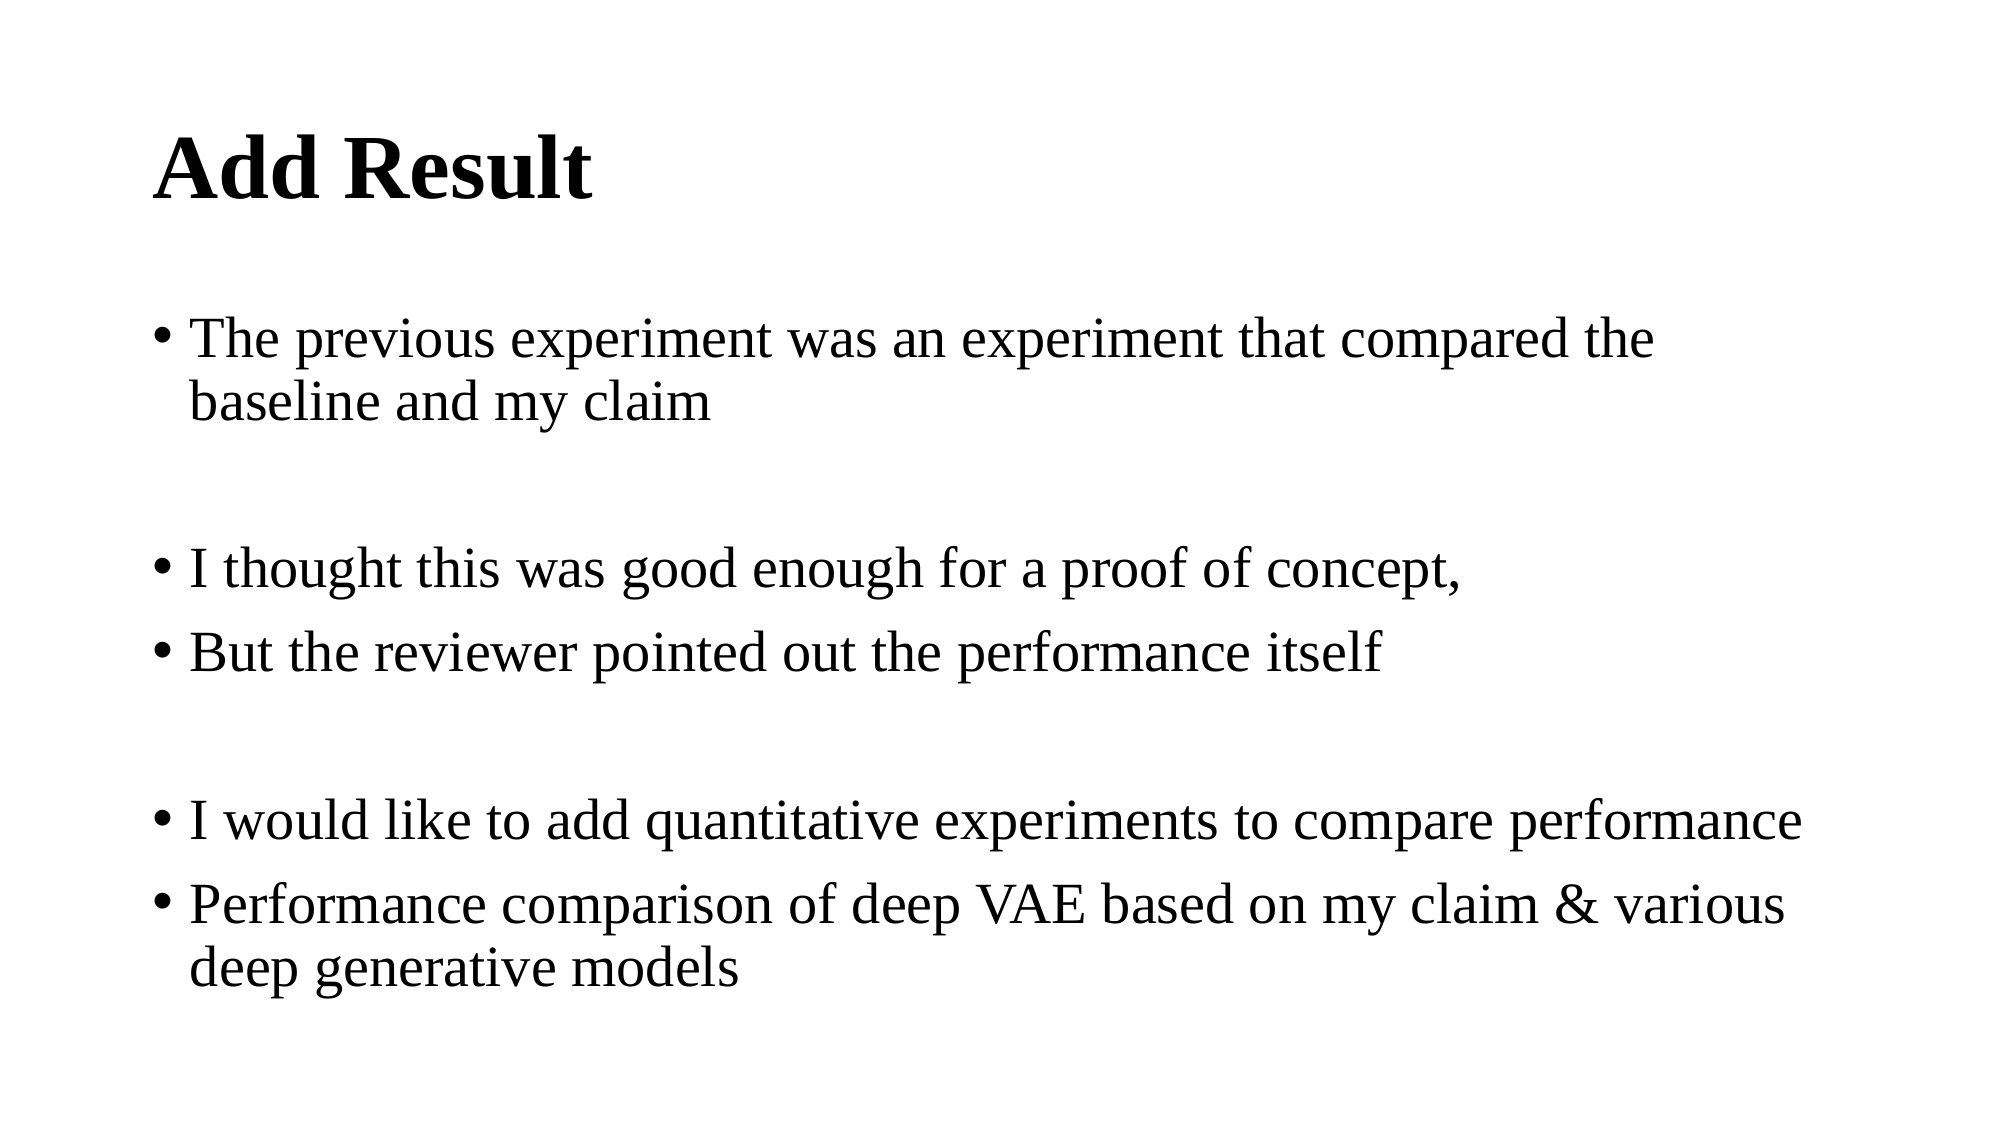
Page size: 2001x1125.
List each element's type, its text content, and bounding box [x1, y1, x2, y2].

title Add Result [137, 59, 1863, 278]
list The previous experiment was an experiment that compared the baseline and my claim I thought this was good enough for a proof of concept, But the reviewer pointed out the performance itself I would like to add quantitative experiments to compare performance Performance comparison of deep VAE based on my claim & various deep generative models [137, 299, 1863, 1014]
